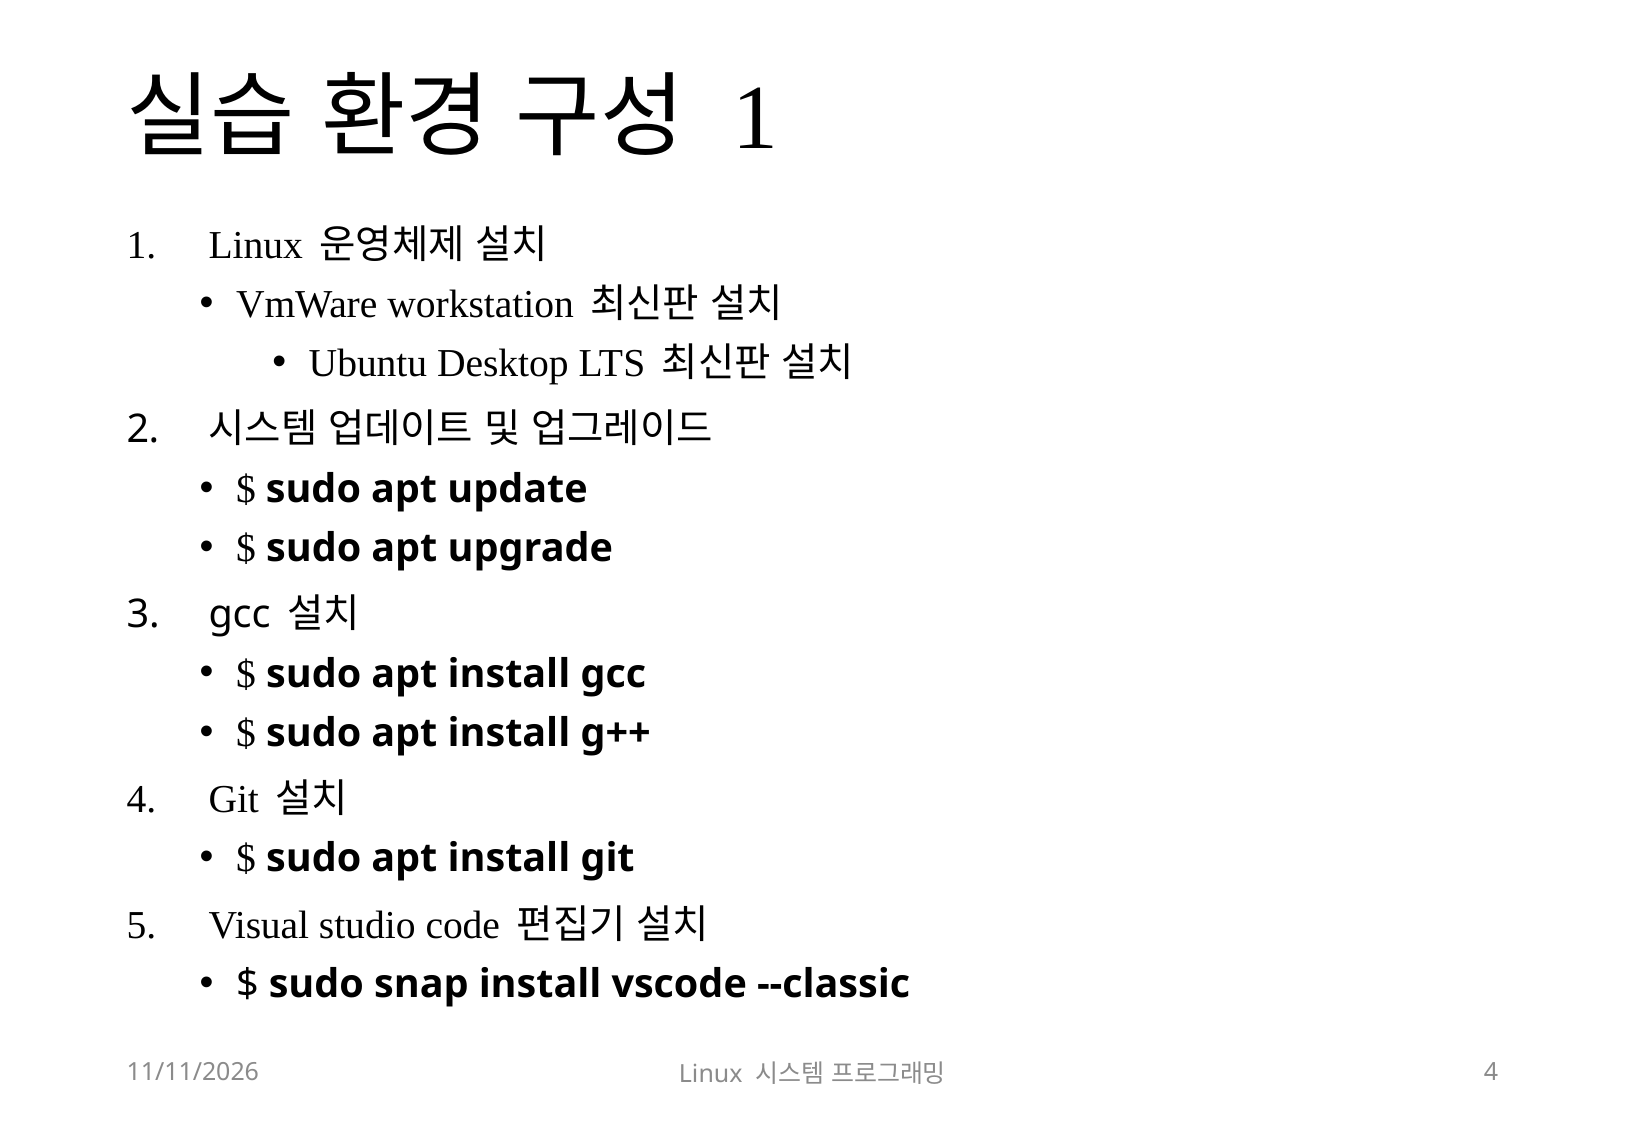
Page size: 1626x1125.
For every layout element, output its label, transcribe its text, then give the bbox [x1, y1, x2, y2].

footer Linux 시스템 프로그래밍 [538, 1042, 1087, 1103]
slide_number 4 [1433, 1042, 1514, 1103]
list Linux 운영체제 설치 VmWare workstation 최신판 설치 Ubuntu Desktop LTS 최신판 설치 시스템 업데이트 및 업그레이드 $ sudo apt update $ sudo apt upgrade gcc 설치 $ sudo apt install gcc $ sudo apt install g++ Git 설치 $ sudo apt install git Visual studio code 편집기 설치 $ sudo snap install vscode --classic [111, 205, 1514, 1014]
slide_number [111, 1042, 303, 1103]
title 실습 환경 구성 1 [111, 59, 1514, 179]
